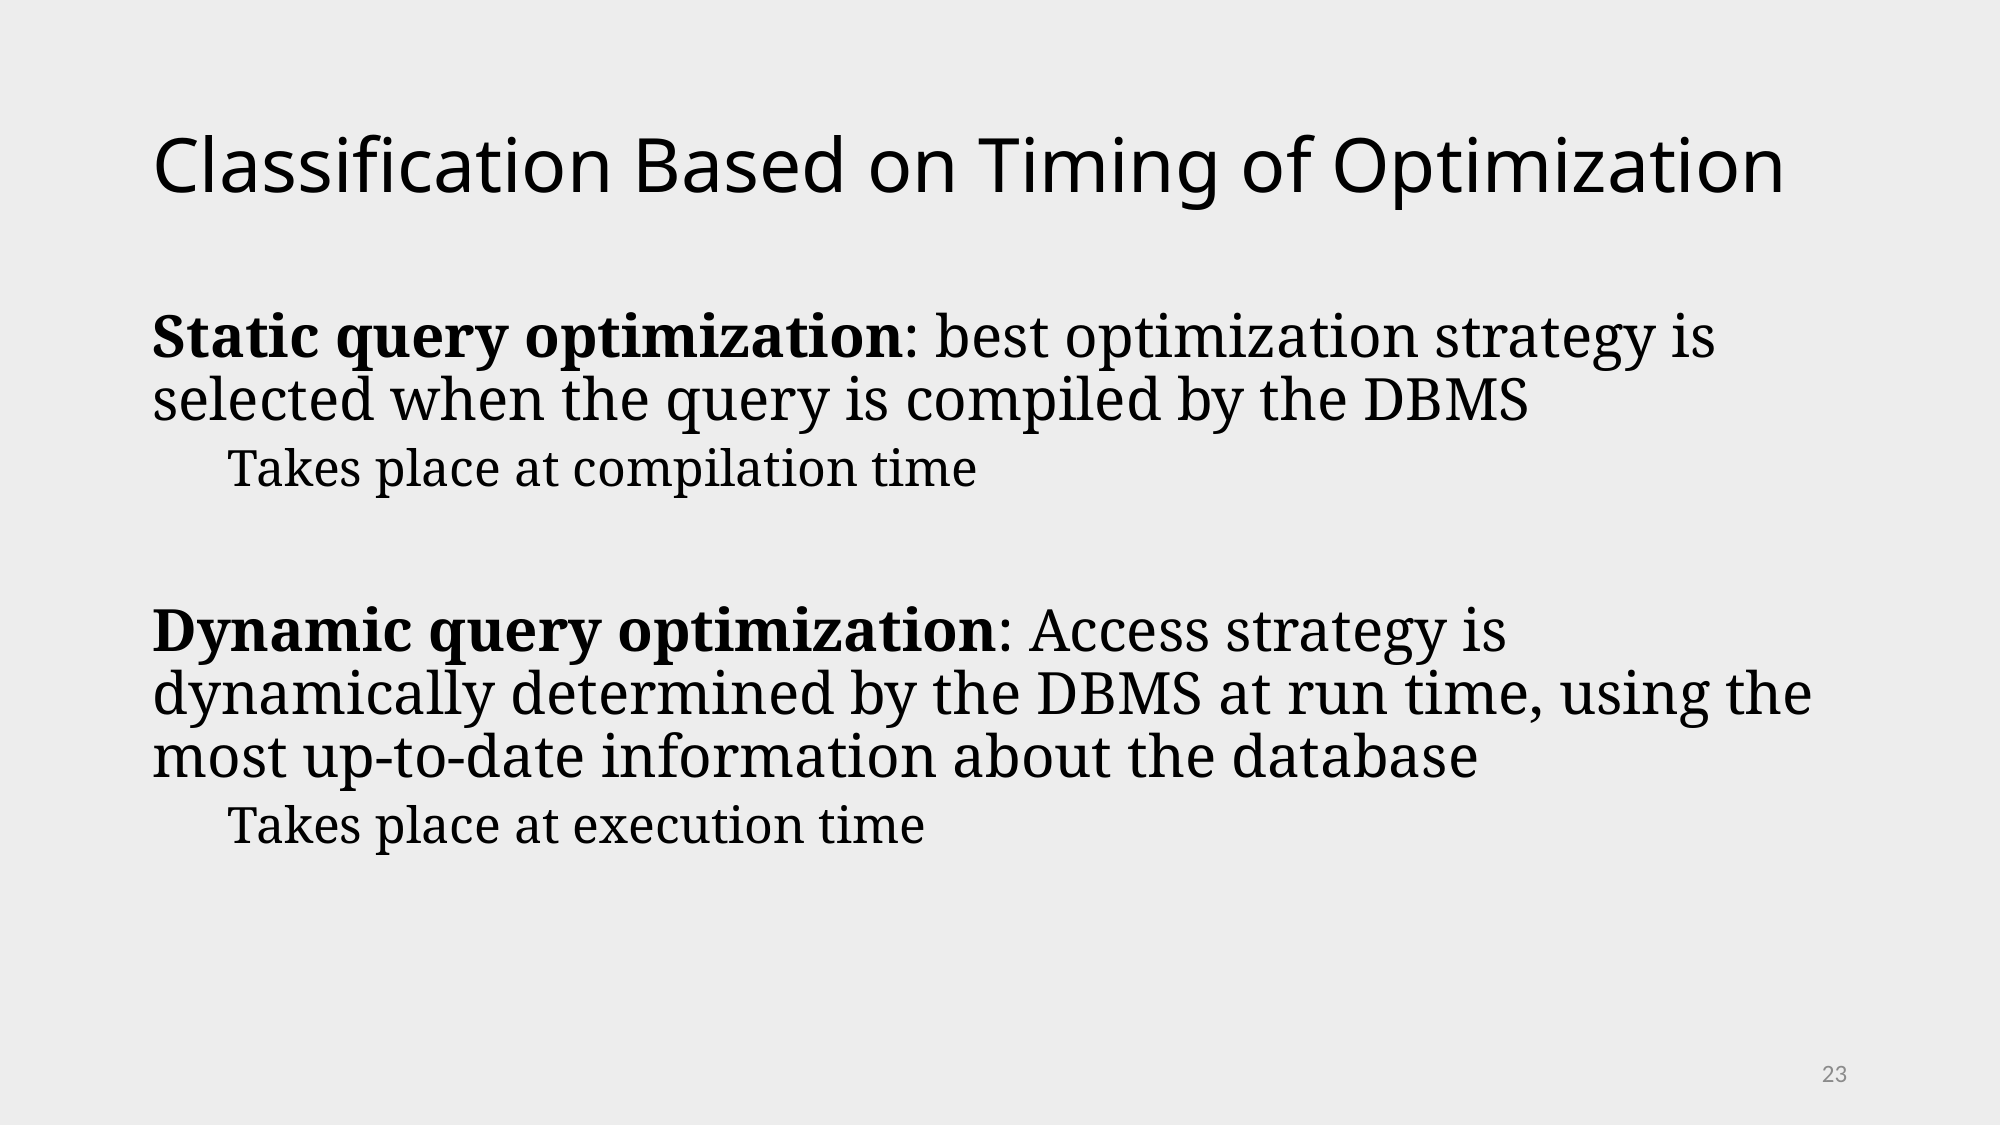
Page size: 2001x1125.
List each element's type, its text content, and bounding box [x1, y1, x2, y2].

slide_number 23 [1412, 1042, 1863, 1103]
list Static query optimization: best optimization strategy is selected when the query is compiled by the DBMS Takes place at compilation time Dynamic query optimization: Access strategy is dynamically determined by the DBMS at run time, using the most up-to-date information about the database Takes place at execution time [137, 299, 1863, 1014]
title Classification Based on Timing of Optimization [137, 59, 1863, 278]
